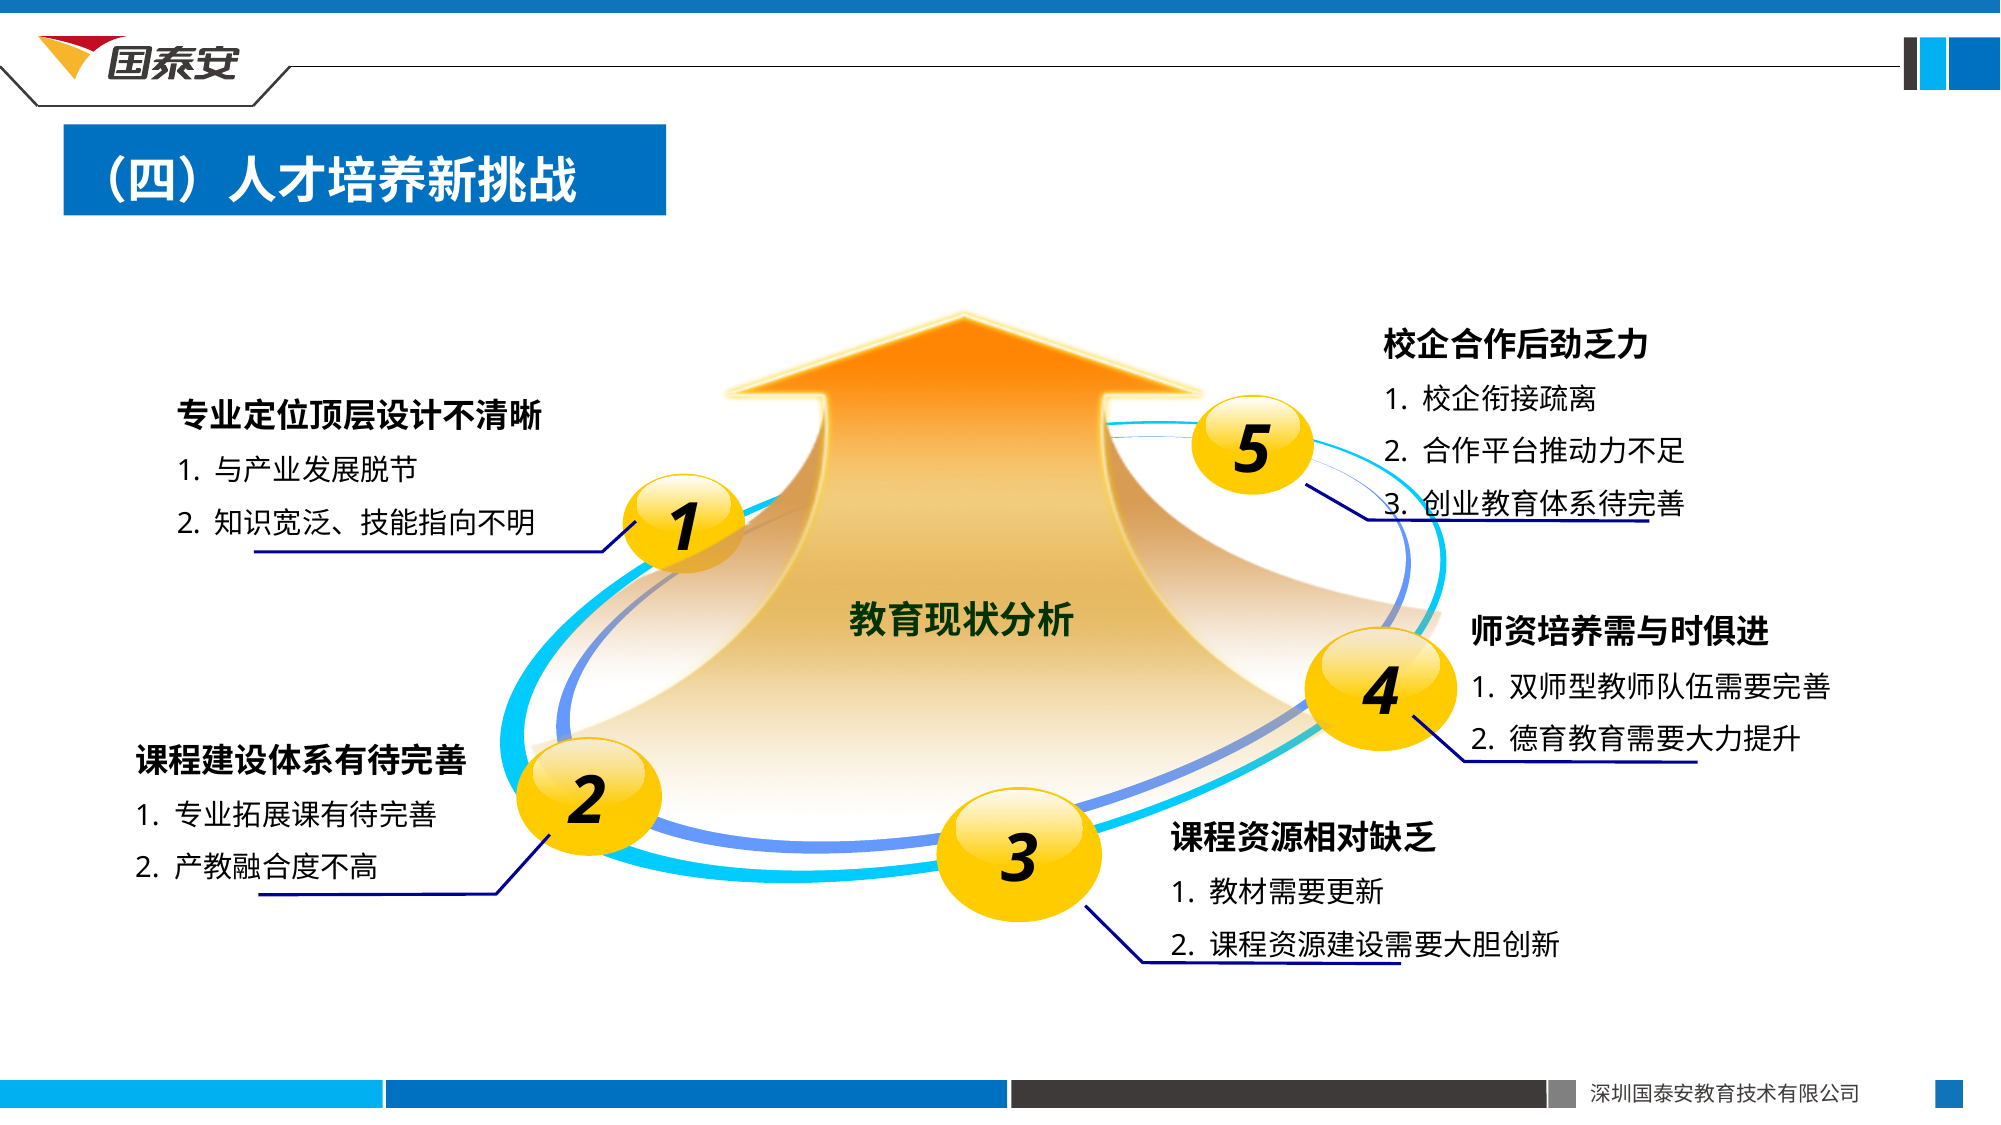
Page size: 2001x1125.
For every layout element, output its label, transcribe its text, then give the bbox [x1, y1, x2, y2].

text_box （四）人才培养新挑战 [63, 124, 667, 216]
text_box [0, 66, 290, 106]
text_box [120, 203, 1847, 964]
